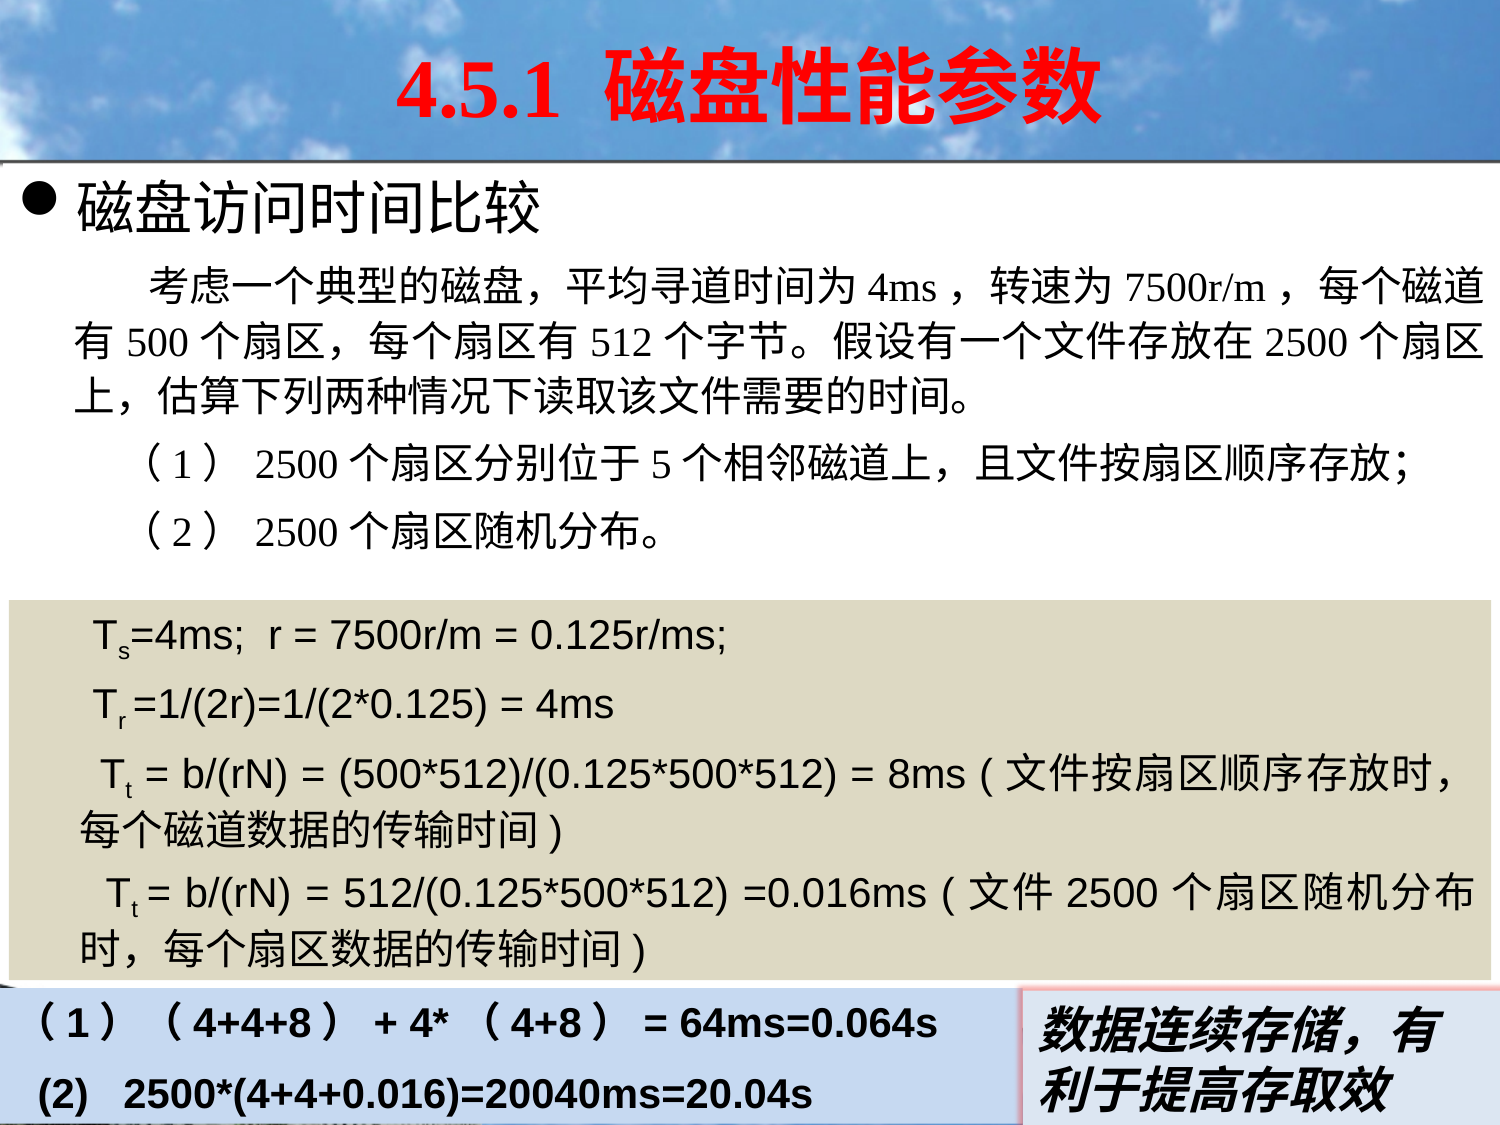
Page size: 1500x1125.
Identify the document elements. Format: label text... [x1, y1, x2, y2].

text_box Ts=4ms; r = 7500r/m = 0.125r/ms; Tr =1/(2r)=1/(2*0.125) = 4ms Tt = b/(rN) = (500*512)/(0.125*500*512) = 8ms (文件按扇区顺序存放时，每个磁道数据的传输时间) Tt = b/(rN) = 512/(0.125*500*512) =0.016ms (文件2500个扇区随机分布时，每个扇区数据的传输时间) [8, 600, 1492, 981]
text_box 磁盘访问时间比较 考虑一个典型的磁盘，平均寻道时间为4ms，转速为7500r/m，每个磁道有500个扇区，每个扇区有512个字节。假设有一个文件存放在2500个扇区上，估算下列两种情况下读取该文件需要的时间。 （1）2500个扇区分别位于5个相邻磁道上，且文件按扇区顺序存放； （2）2500个扇区随机分布。 [3, 163, 1500, 542]
title 4.5.1 磁盘性能参数 [75, 7, 1425, 161]
text_box 数据连续存储，有利于提高存取效率。 [1022, 990, 1500, 1125]
text_box （1）（4+4+8）+ 4*（4+8）= 64ms=0.064s (2) 2500*(4+4+0.016)=20040ms=20.04s [0, 988, 1015, 1124]
picture [0, 0, 1500, 988]
